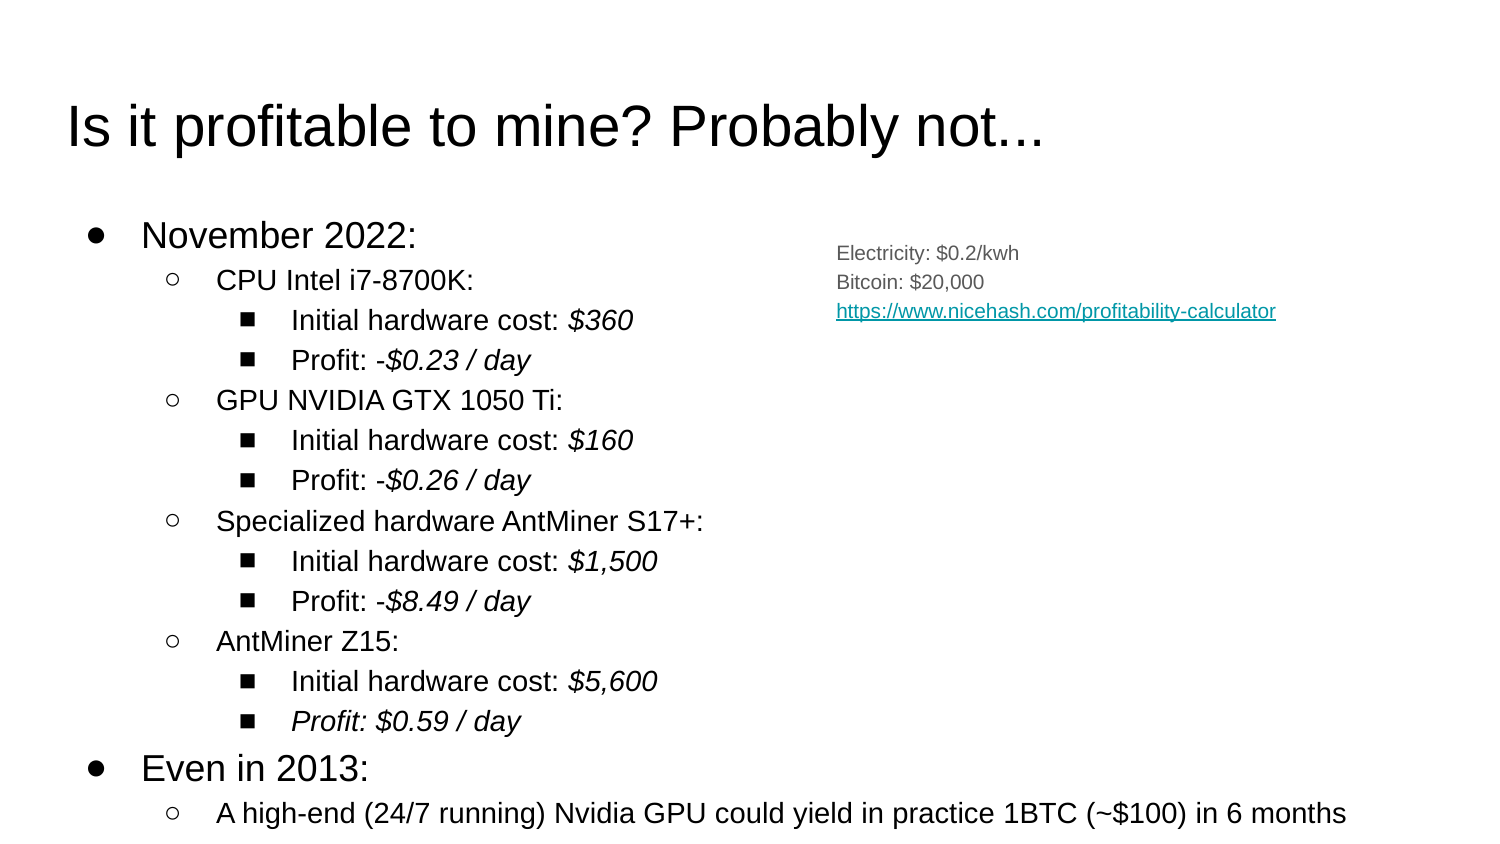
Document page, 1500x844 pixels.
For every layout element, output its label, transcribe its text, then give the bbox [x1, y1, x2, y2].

title Is it profitable to mine? Probably not... [51, 72, 1449, 167]
list November 2022: CPU Intel i7-8700K: Initial hardware cost: $360 Profit: -$0.23 / day GPU NVIDIA GTX 1050 Ti: Initial hardware cost: $160 Profit: -$0.26 / day Specialized hardware AntMiner S17+: Initial hardware cost: $1,500 Profit: -$8.49 / day AntMiner Z15: Initial hardware cost: $5,600 Profit: $0.59 / day Even in 2013: A high-end (24/7 running) Nvidia GPU could yield in practice 1BTC (~$100) in 6 months [51, 189, 1449, 750]
list Electricity: $0.2/kwh Bitcoin: $20,000 https://www.nicehash.com/profitability-calculator [821, 221, 1312, 316]
